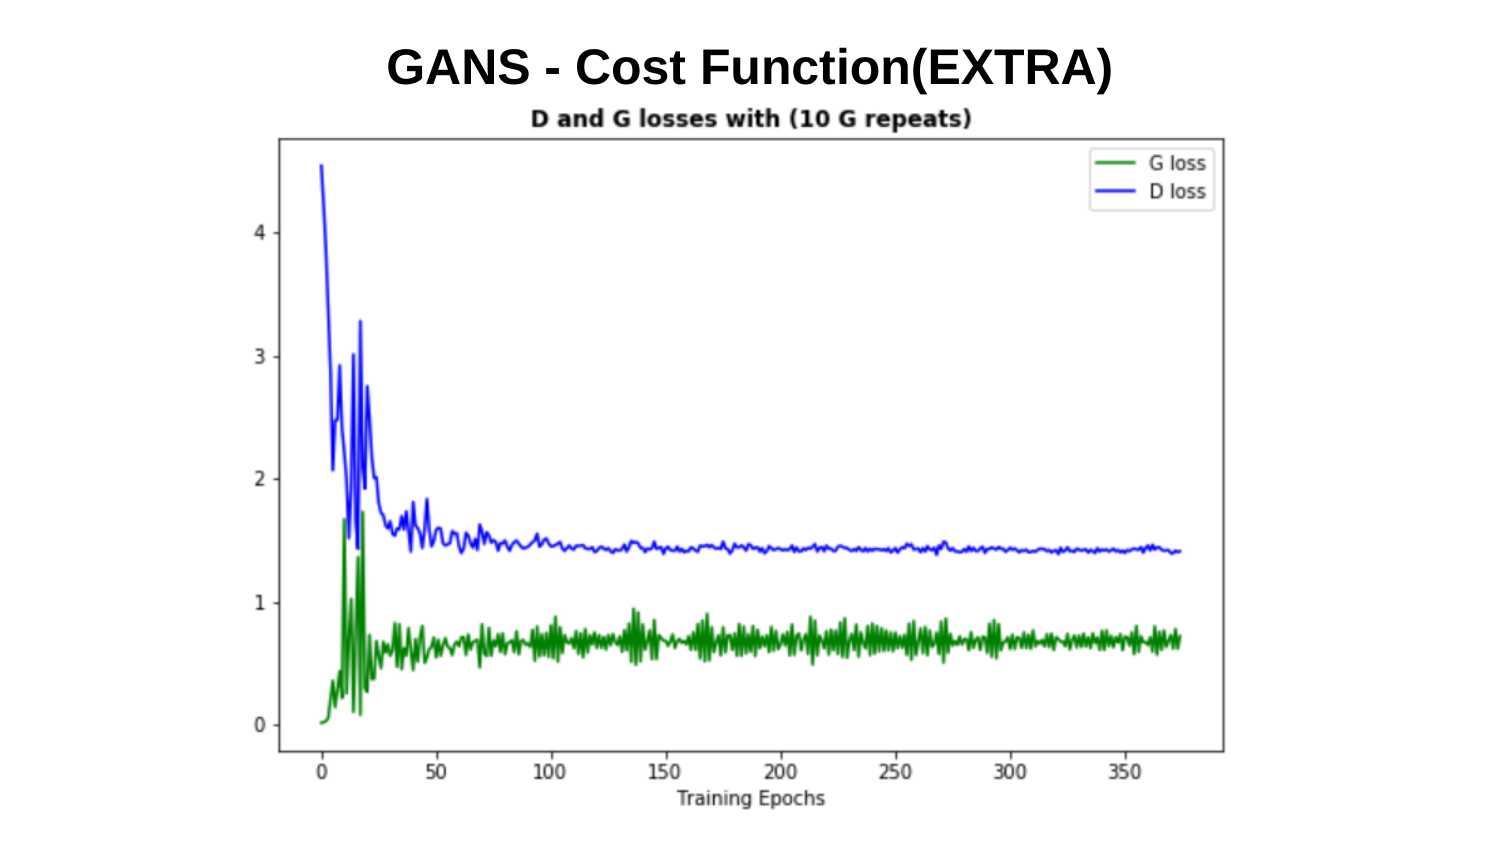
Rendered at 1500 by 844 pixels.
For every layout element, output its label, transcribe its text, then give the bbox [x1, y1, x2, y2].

picture [229, 96, 1271, 822]
text_box GANS - Cost Function(EXTRA) [76, 19, 1423, 98]
